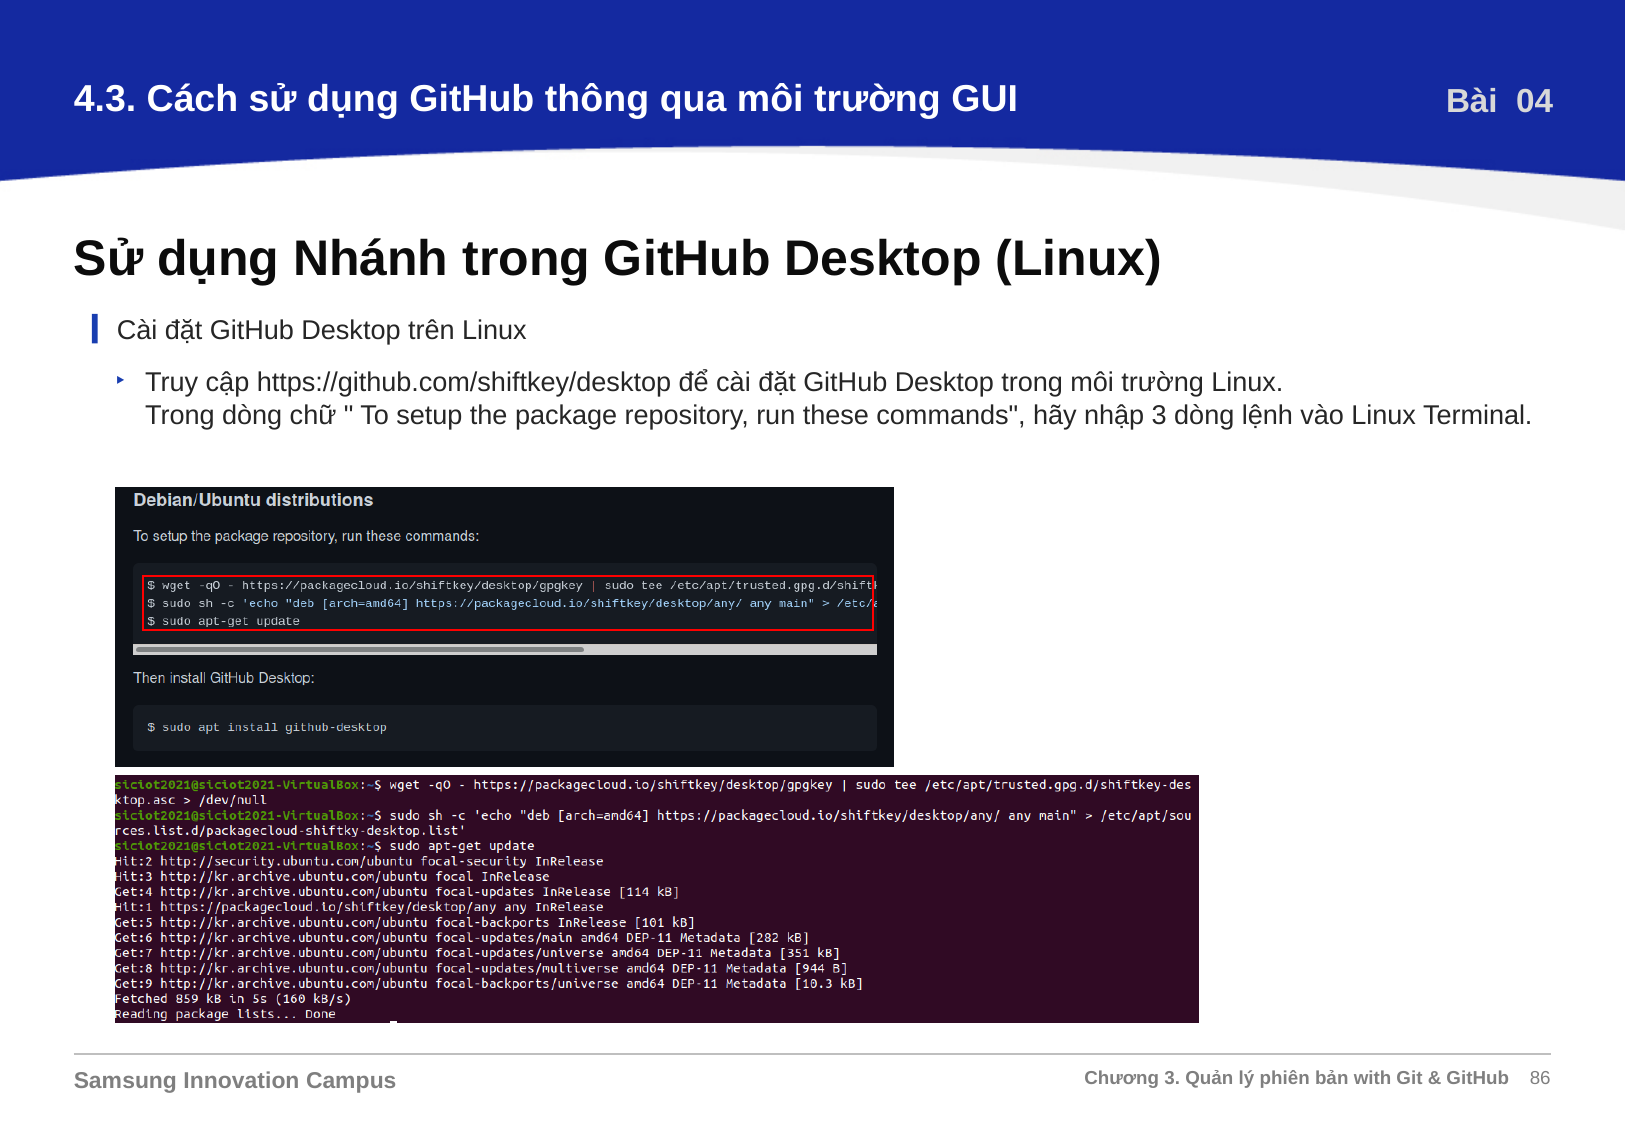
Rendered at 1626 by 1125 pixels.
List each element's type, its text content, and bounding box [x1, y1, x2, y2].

picture [0, 0, 1625, 1125]
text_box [115, 487, 1199, 1023]
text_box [73, 73, 1554, 120]
text_box Sử dụng Nhánh trong GitHub Desktop (Linux) [73, 225, 1552, 286]
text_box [91, 311, 1533, 346]
text_box Truy cập https://github.com/shiftkey/desktop để cài đặt GitHub Desktop trong môi trường Linux. Trong dòng chữ " To setup the package repository, run these commands", hãy nhập 3 dòng lệnh vào Linux Terminal. [115, 352, 1562, 442]
